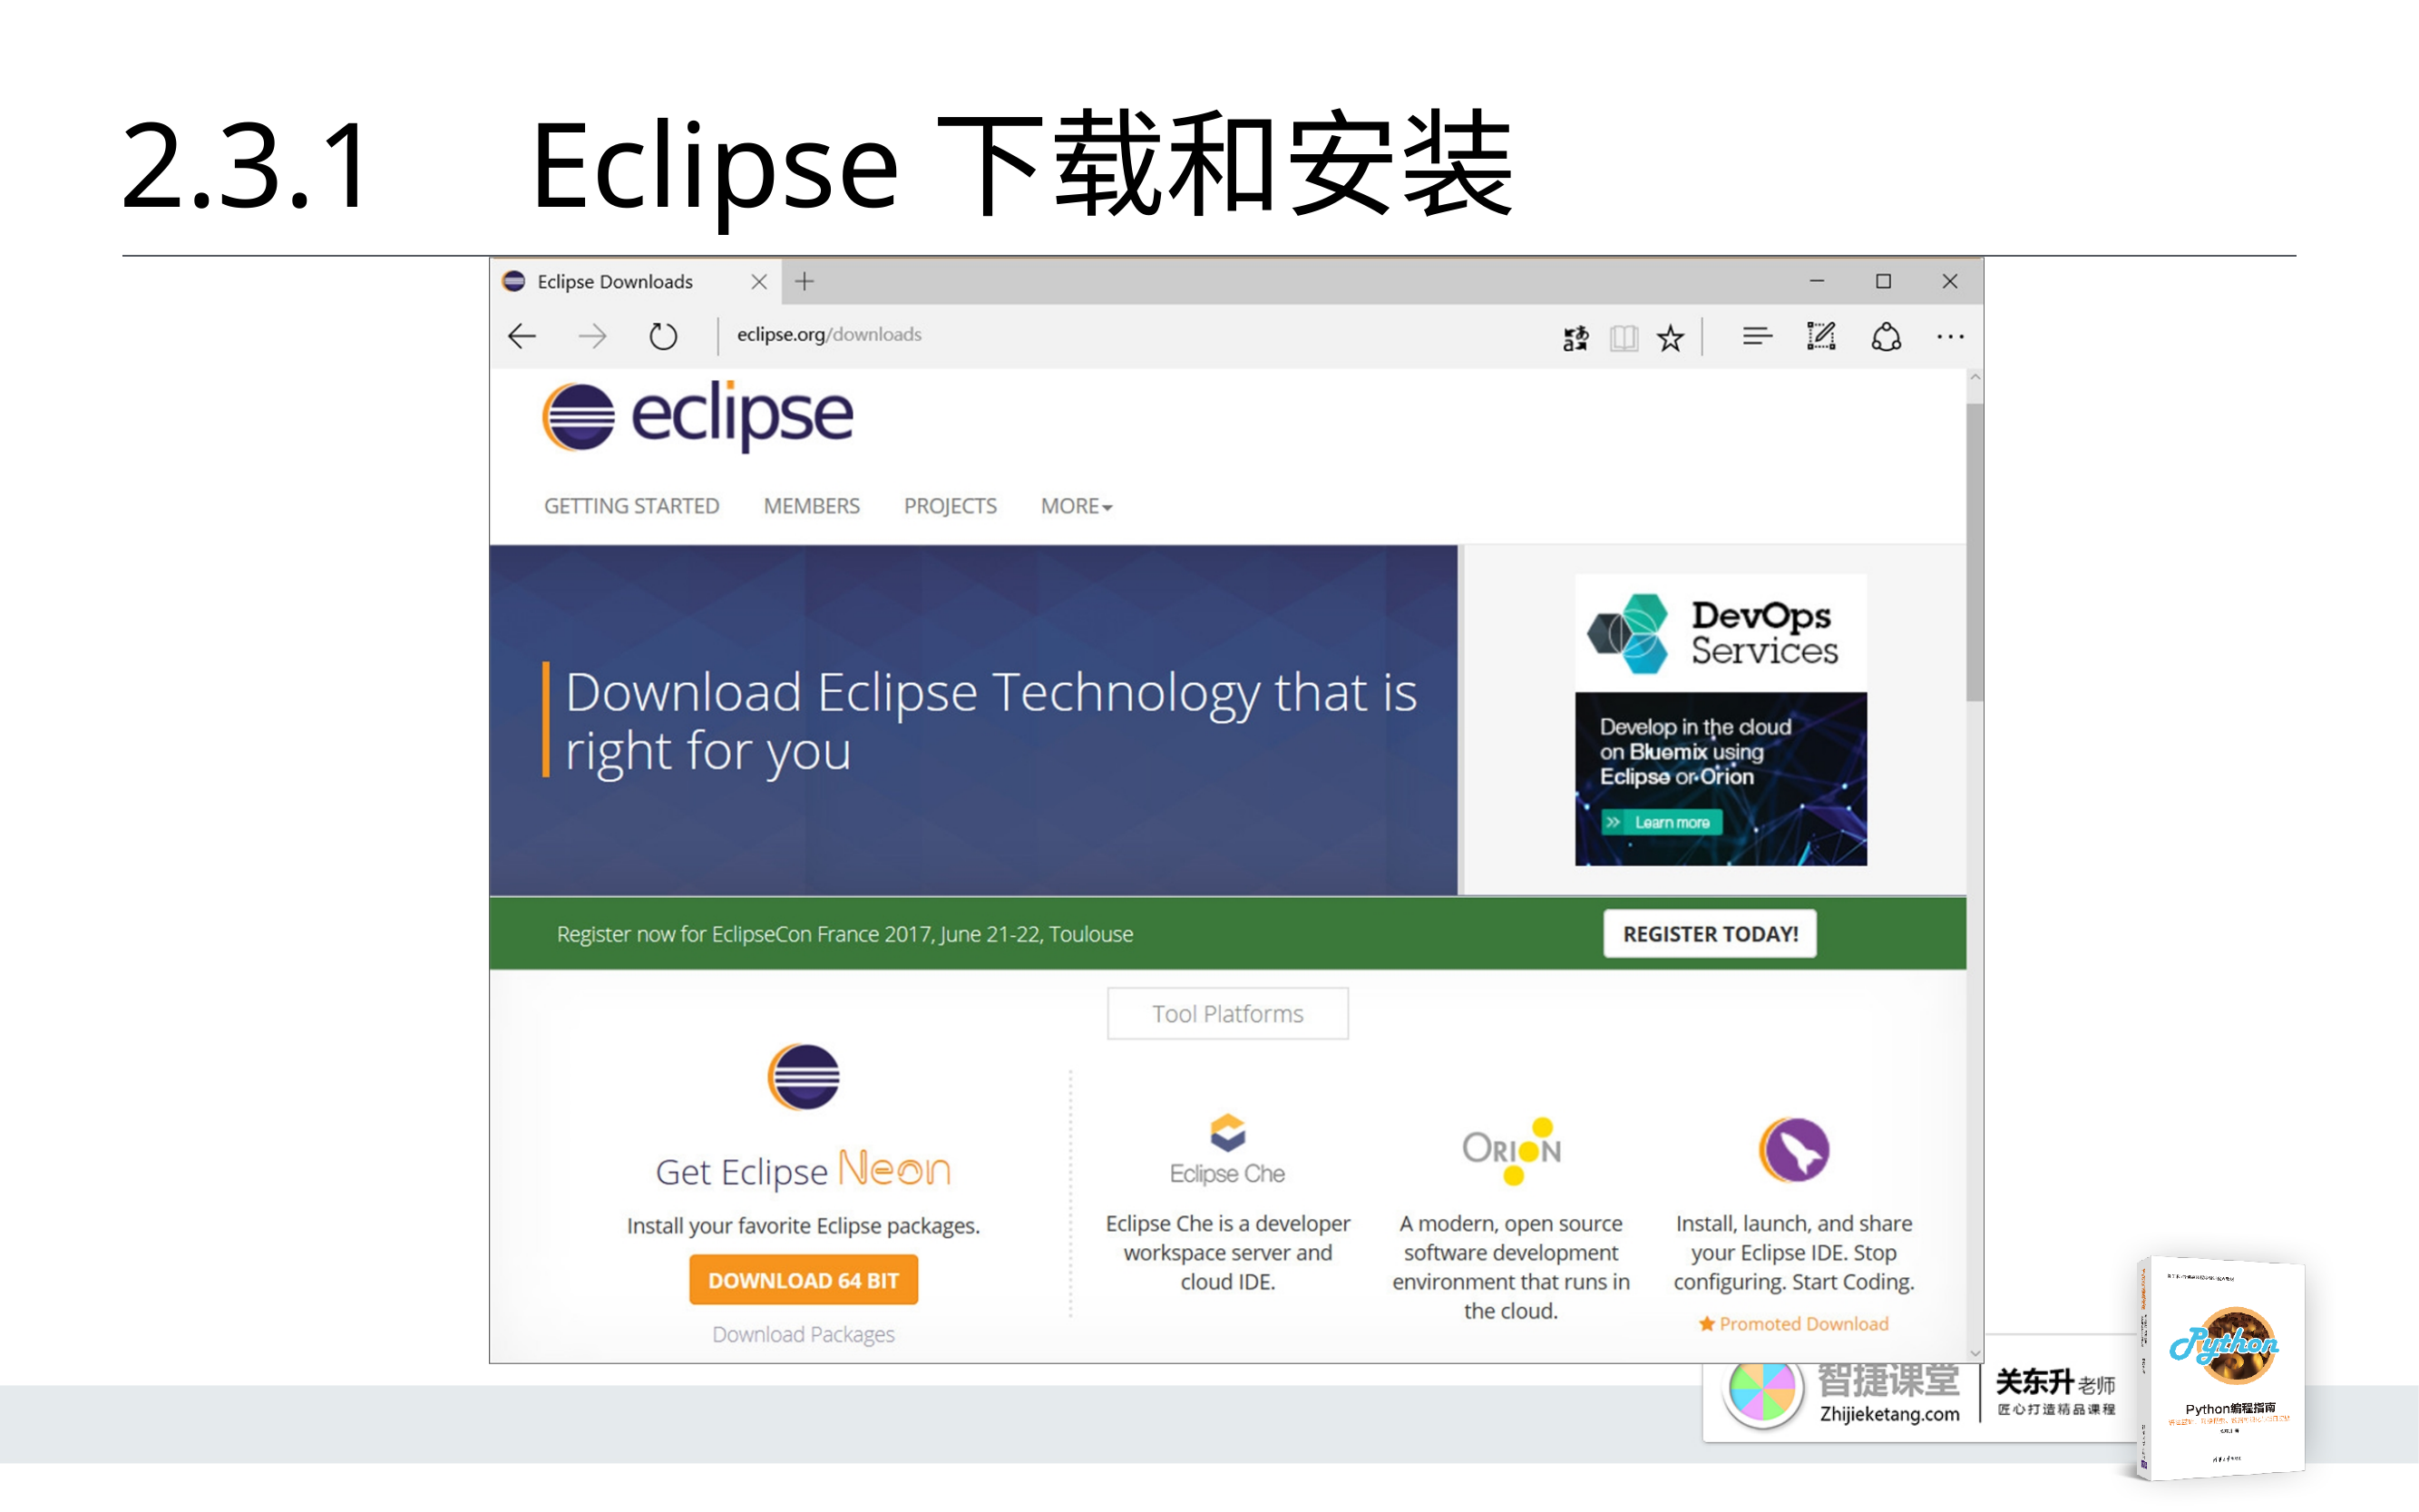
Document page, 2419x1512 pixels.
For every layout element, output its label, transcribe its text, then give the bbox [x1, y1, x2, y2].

picture [0, 0, 2419, 1512]
title 2.3.1 Eclipse下载和安装 [111, 81, 1832, 258]
